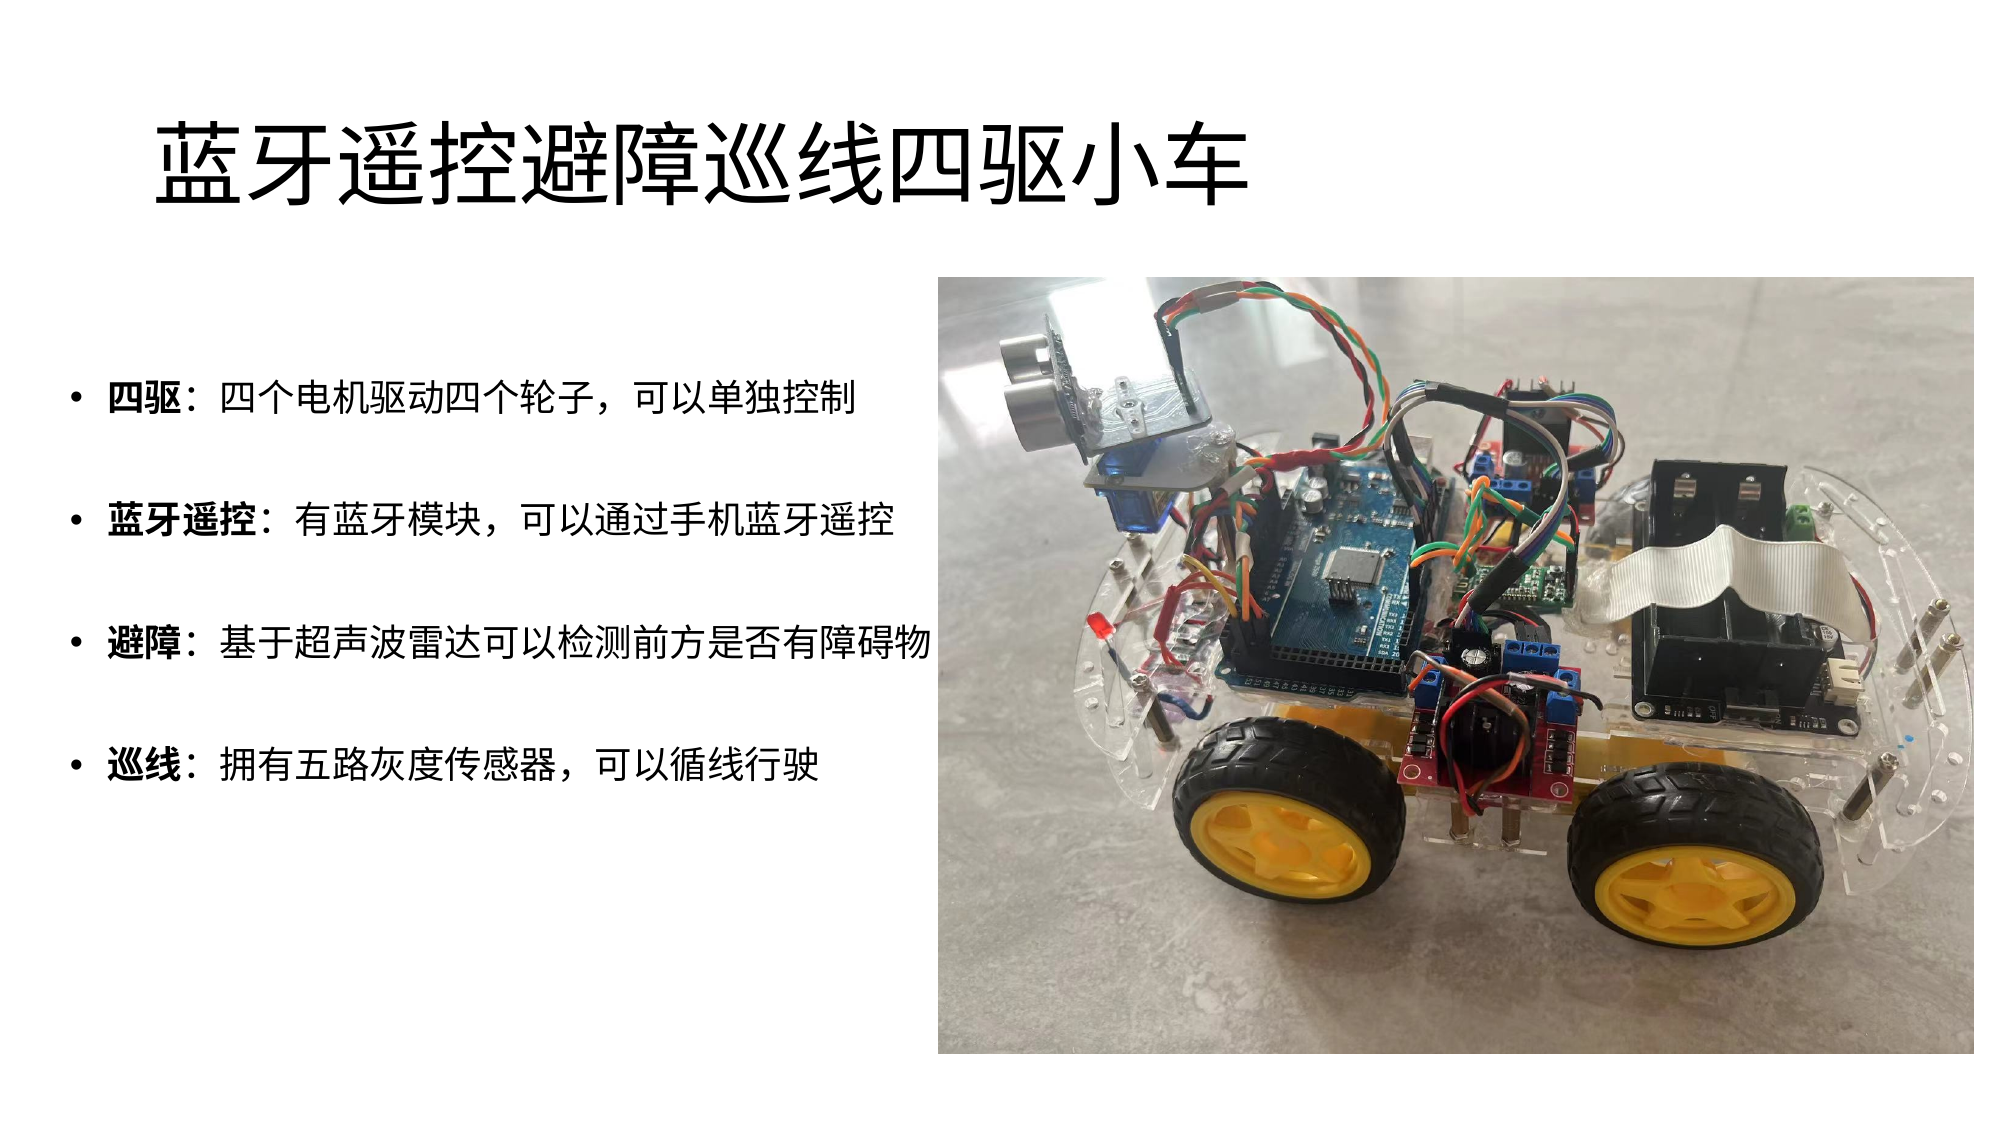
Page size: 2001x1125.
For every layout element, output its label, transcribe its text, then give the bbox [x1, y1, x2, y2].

picture [938, 277, 1974, 1054]
title 蓝牙遥控避障巡线四驱小车 [137, 59, 1863, 278]
list 四驱：四个电机驱动四个轮子，可以单独控制 蓝牙遥控：有蓝牙模块，可以通过手机蓝牙遥控 避障：基于超声波雷达可以检测前方是否有障碍物 巡线：拥有五路灰度传感器，可以循线行驶 [55, 371, 938, 992]
